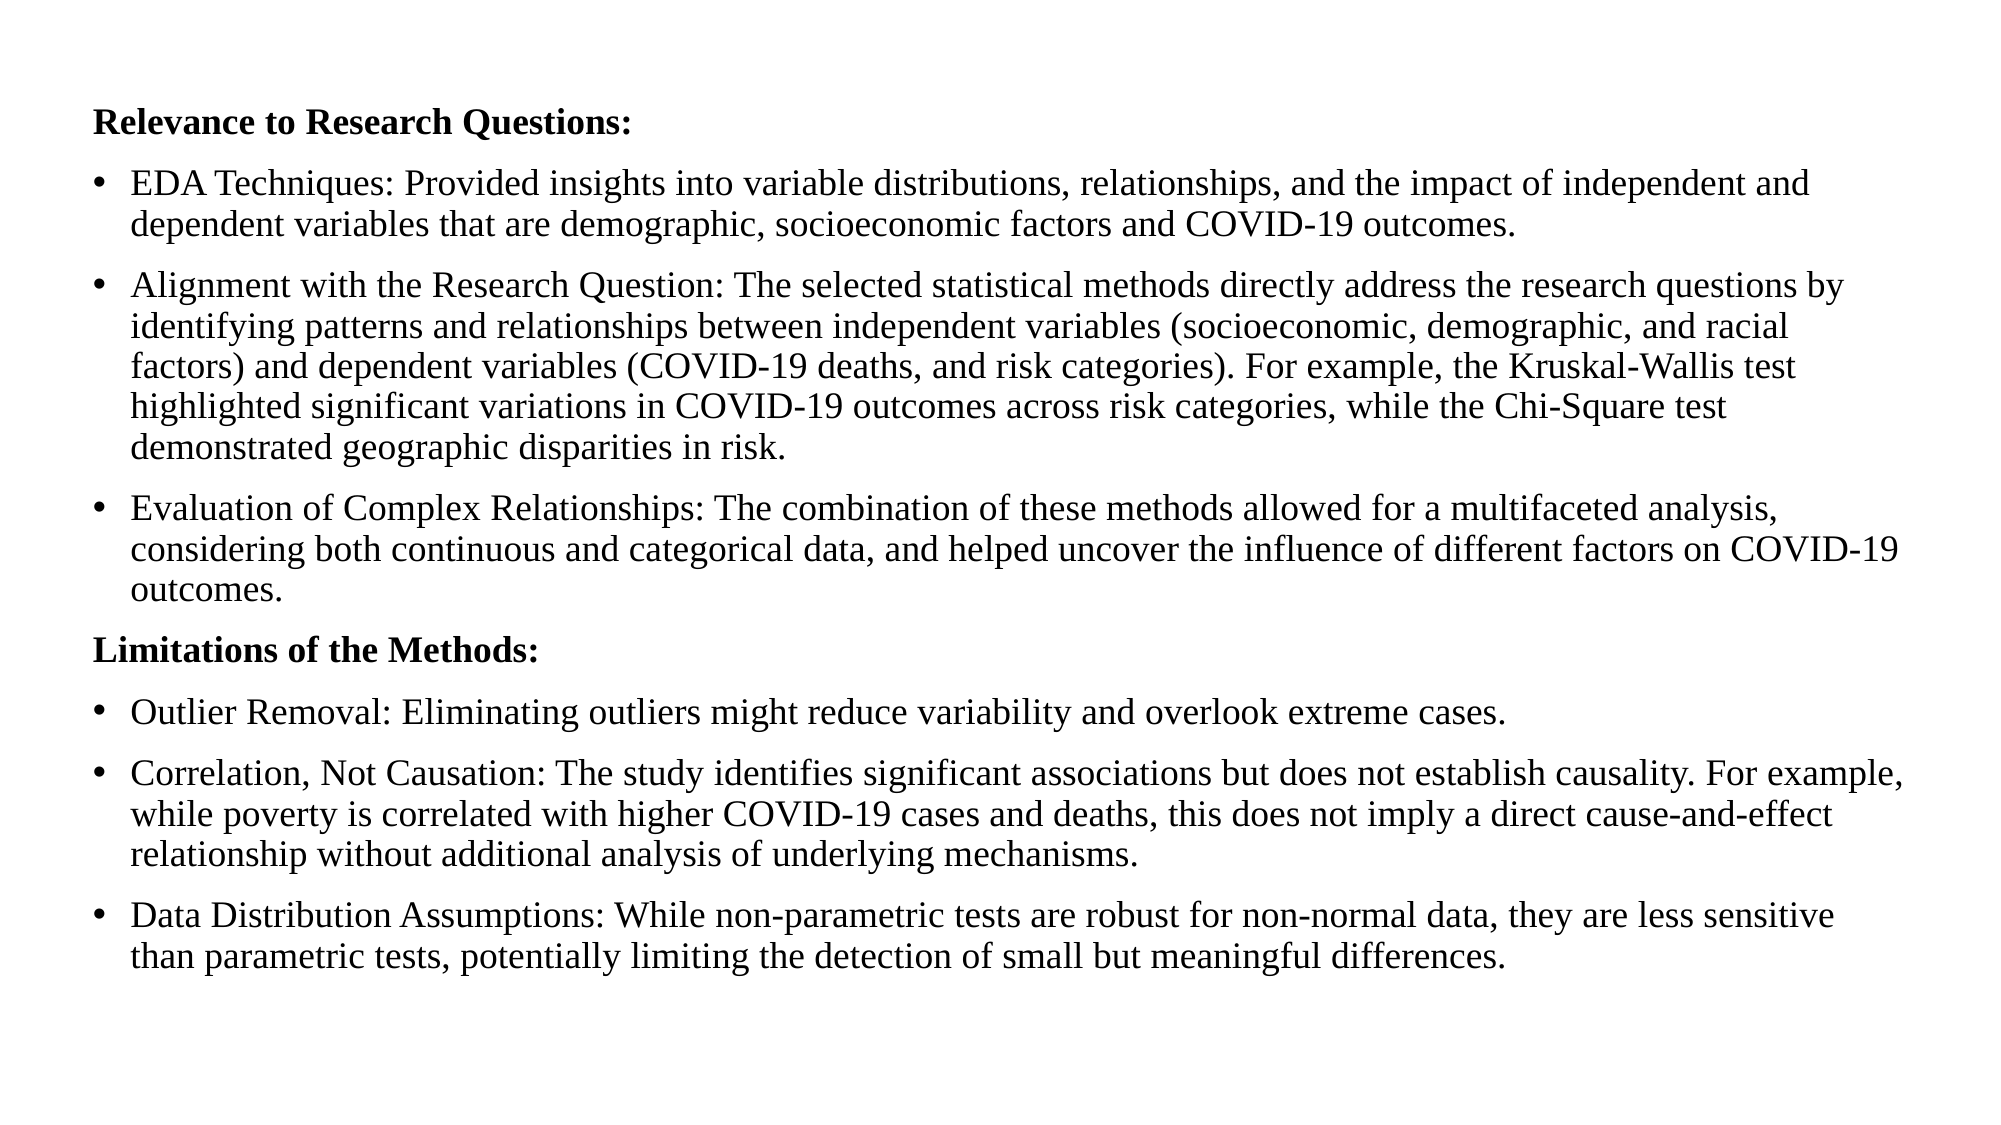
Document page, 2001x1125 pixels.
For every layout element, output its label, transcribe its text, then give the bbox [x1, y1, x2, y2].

list Relevance to Research Questions: EDA Techniques: Provided insights into variable distributions, relationships, and the impact of independent and dependent variables that are demographic, socioeconomic factors and COVID-19 outcomes. Alignment with the Research Question: The selected statistical methods directly address the research questions by identifying patterns and relationships between independent variables (socioeconomic, demographic, and racial factors) and dependent variables (COVID-19 deaths, and risk categories). For example, the Kruskal-Wallis test highlighted significant variations in COVID-19 outcomes across risk categories, while the Chi-Square test demonstrated geographic disparities in risk. Evaluation of Complex Relationships: The combination of these methods allowed for a multifaceted analysis, considering both continuous and categorical data, and helped uncover the influence of different factors on COVID-19 outcomes. Limitations of the Methods: Outlier Removal: Eliminating outliers might reduce variability and overlook extreme cases. Correlation, Not Causation: The study identifies significant associations but does not establish causality. For example, while poverty is correlated with higher COVID-19 cases and deaths, this does not imply a direct cause-and-effect relationship without additional analysis of underlying mechanisms. Data Distribution Assumptions: While non-parametric tests are robust for non-normal data, they are less sensitive than parametric tests, potentially limiting the detection of small but meaningful differences. [77, 94, 1926, 1102]
